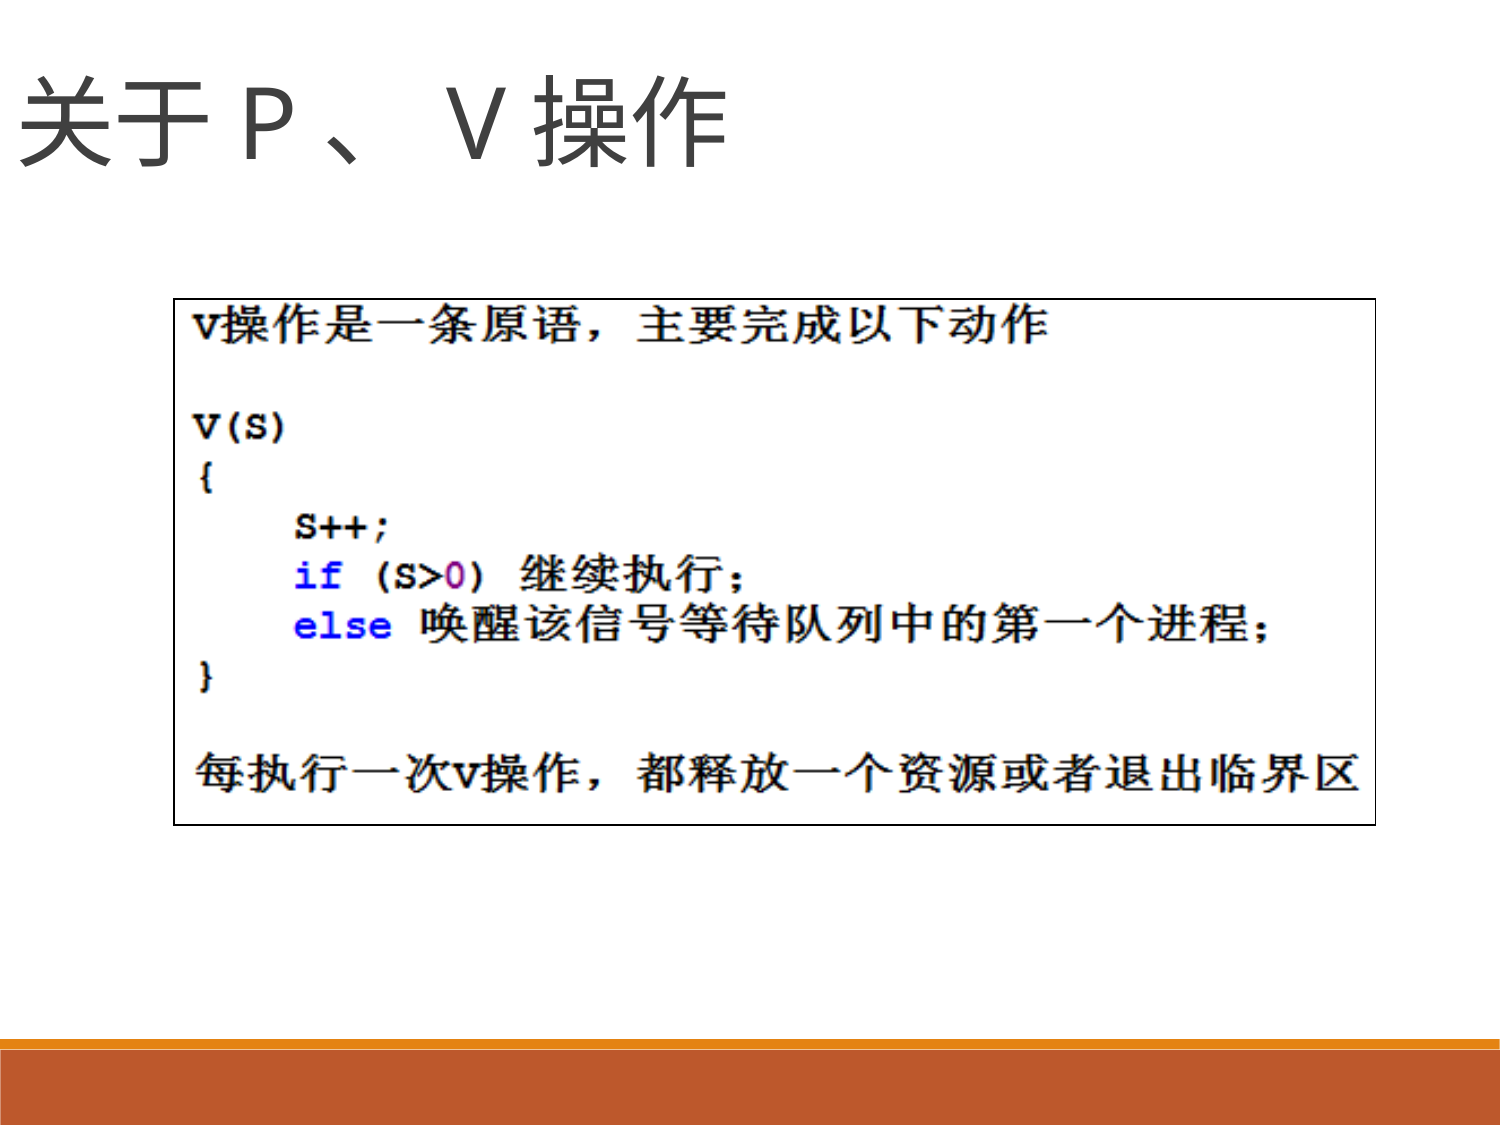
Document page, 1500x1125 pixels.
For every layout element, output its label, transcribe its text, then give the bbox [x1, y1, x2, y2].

title 关于P、V操作 [0, 0, 1500, 188]
picture [174, 299, 1376, 825]
